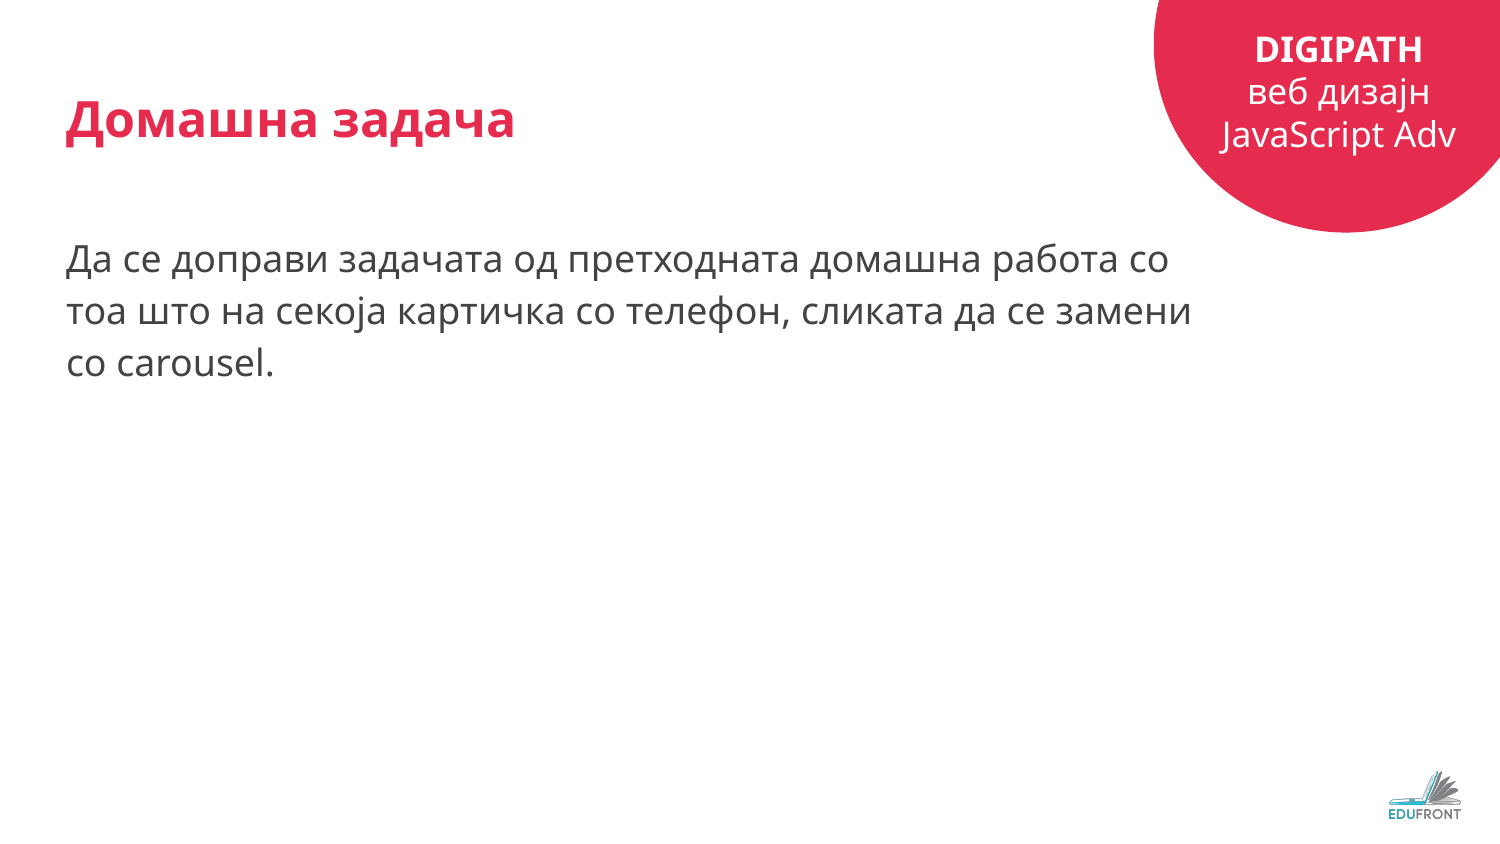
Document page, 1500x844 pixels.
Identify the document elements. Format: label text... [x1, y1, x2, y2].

picture [1389, 771, 1461, 819]
title Домашна задача [51, 72, 1449, 167]
list Да се доправи задачата од претходната домашна работа со тоа што на секоја картичка со телефон, сликата да се замени со carousel. [51, 213, 1214, 728]
